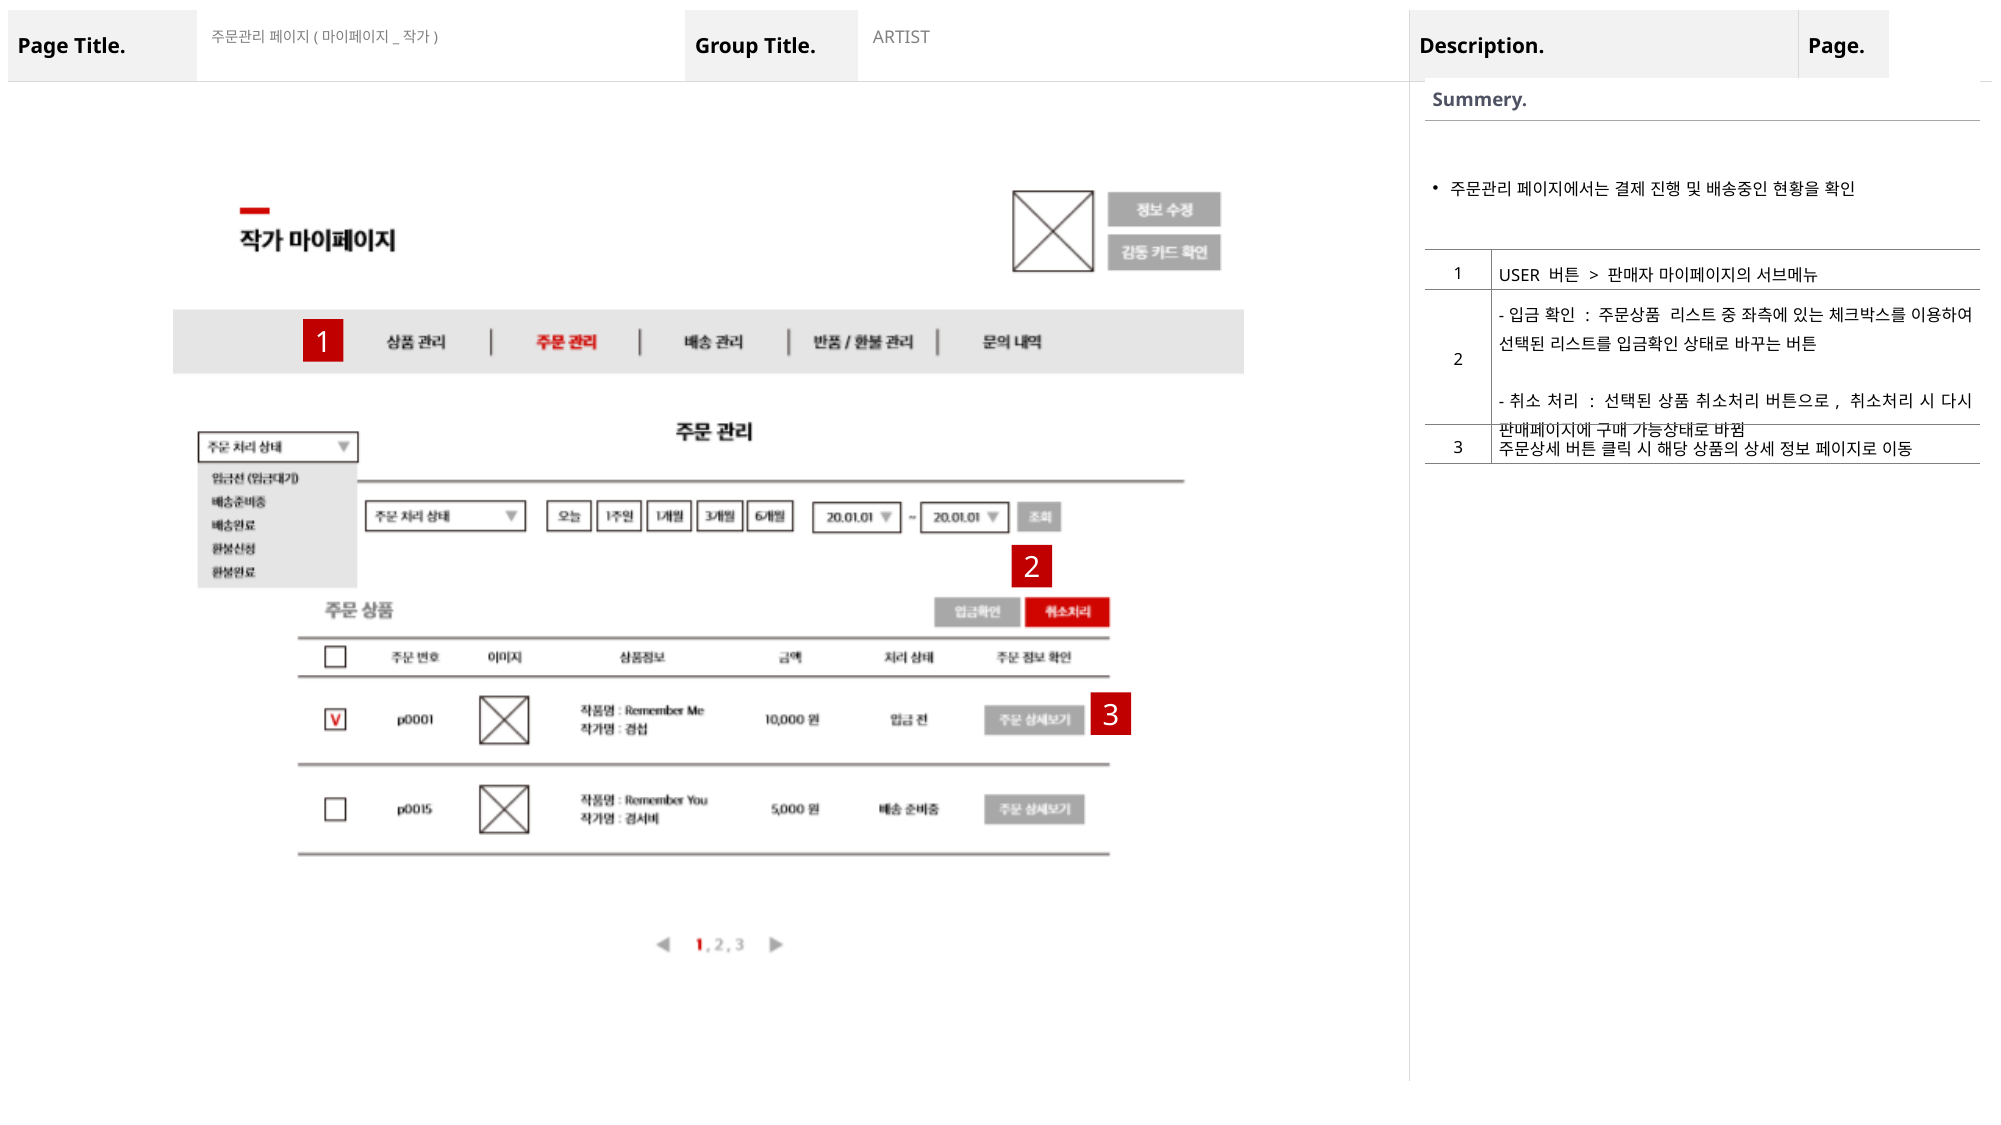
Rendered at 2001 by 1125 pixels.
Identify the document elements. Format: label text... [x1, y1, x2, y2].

picture [172, 172, 1244, 994]
list 주문관리 페이지(마이페이지_작가) [196, 18, 684, 55]
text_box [1090, 688, 1132, 740]
table_cell 1 [1425, 250, 1491, 289]
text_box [302, 314, 344, 366]
table_cell 주문관리 페이지에서는 결제 진행 및 배송중인 현황을 확인 [1425, 121, 1980, 249]
table_cell 2 [1425, 290, 1491, 424]
table_header Summery. [1425, 78, 1980, 120]
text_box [1011, 540, 1053, 592]
table_cell USER 버튼 > 판매자 마이페이지의 서브메뉴 [1492, 250, 1980, 289]
table_cell 3 [1425, 425, 1491, 463]
table_cell 주문상세 버튼 클릭 시 해당 상품의 상세 정보 페이지로 이동 [1492, 425, 1980, 463]
list ARTIST [858, 18, 1405, 55]
table_cell -입금 확인 : 주문상품 리스트 중 좌측에 있는 체크박스를 이용하여 선택된 리스트를 입금확인 상태로 바꾸는 버튼 -취소 처리 : 선택된 상품 취소처리 버튼으로, 취소처리 시 다시 판매페이지에 구매 가능상태로 바뀜 [1492, 290, 1980, 424]
